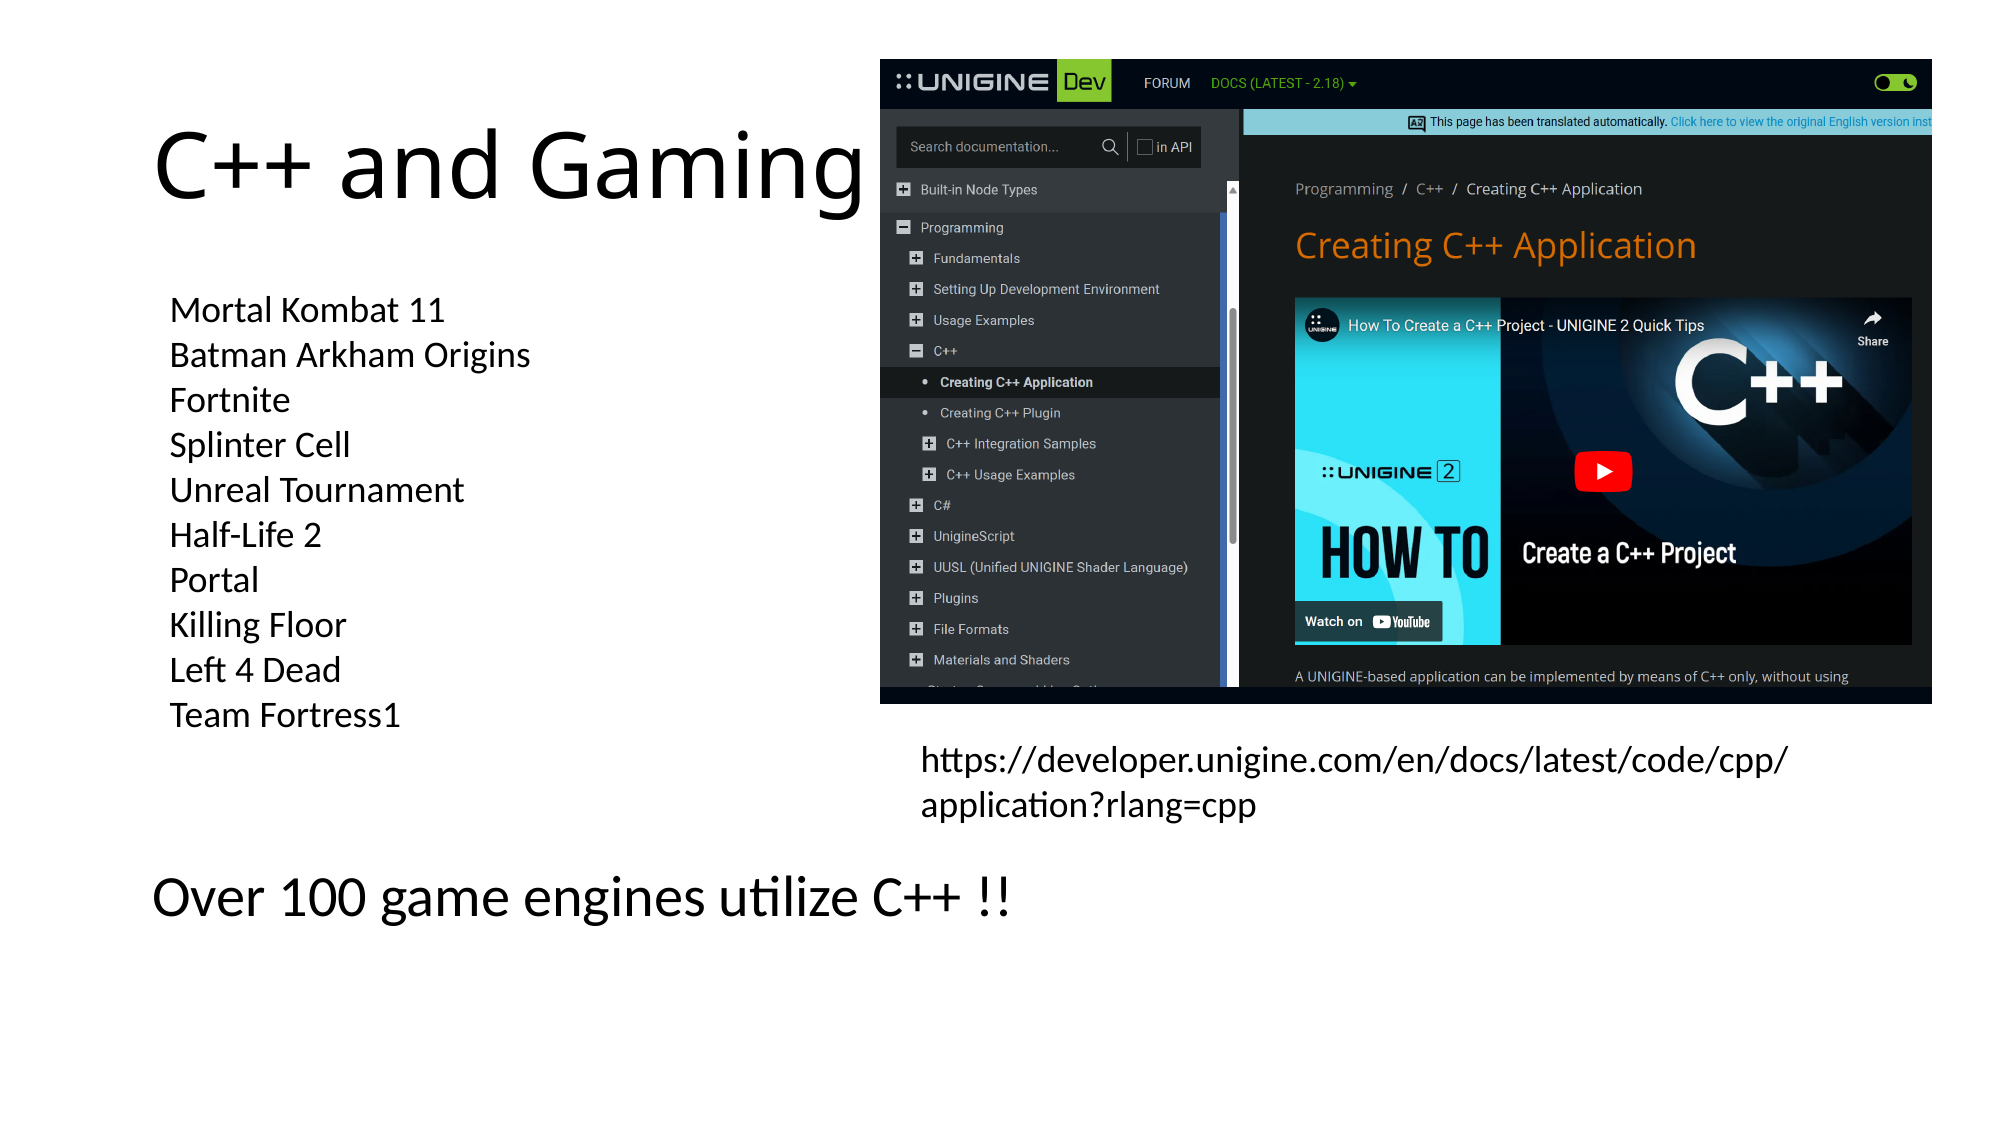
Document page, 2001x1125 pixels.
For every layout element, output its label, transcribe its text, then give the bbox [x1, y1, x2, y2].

text_box Mortal Kombat 11 Batman Arkham Origins Fortnite Splinter Cell Unreal Tournament Half-Life 2 Portal Killing Floor Left 4 Dead Team Fortress1 [154, 277, 812, 742]
text_box Over 100 game engines utilize C++ !! [137, 851, 1067, 936]
title C++ and Gaming [137, 59, 880, 278]
picture [880, 59, 1932, 704]
text_box https://developer.unigine.com/en/docs/latest/code/cpp/application?rlang=cpp [905, 727, 1907, 833]
